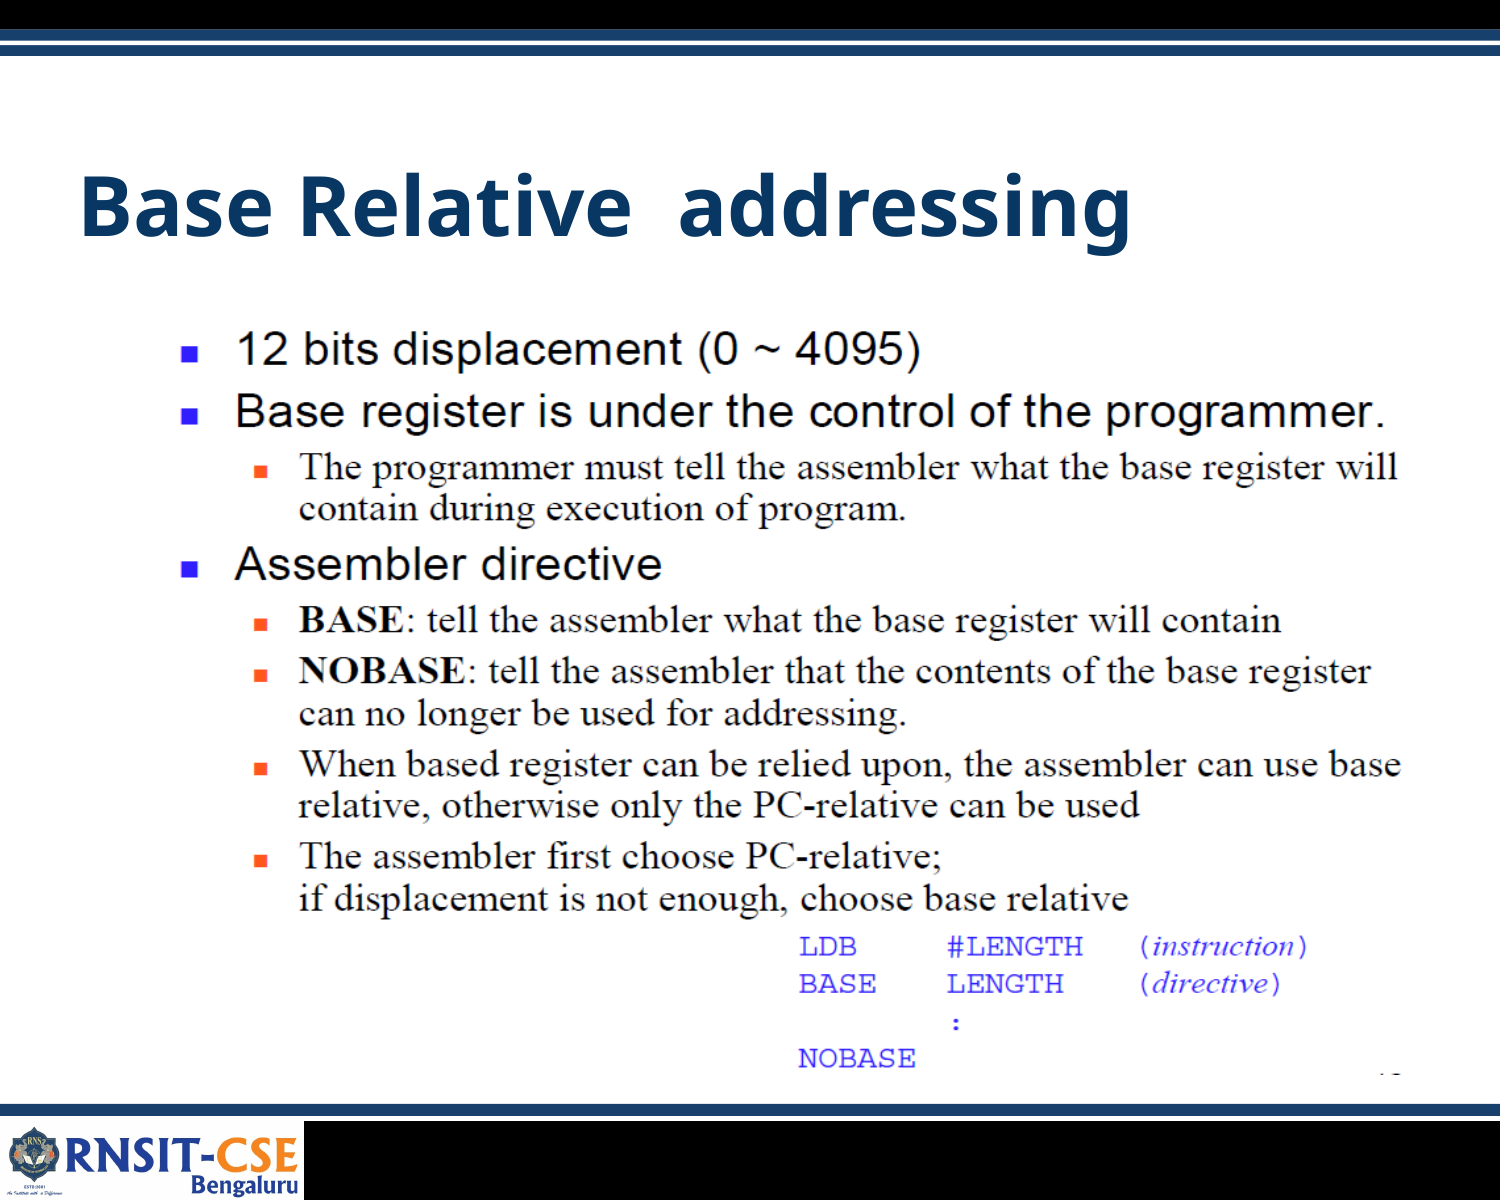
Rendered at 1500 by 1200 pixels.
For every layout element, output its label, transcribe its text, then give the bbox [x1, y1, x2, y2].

title Base Relative addressing [62, 75, 1488, 263]
picture [0, 1119, 304, 1200]
picture [161, 313, 1414, 1075]
